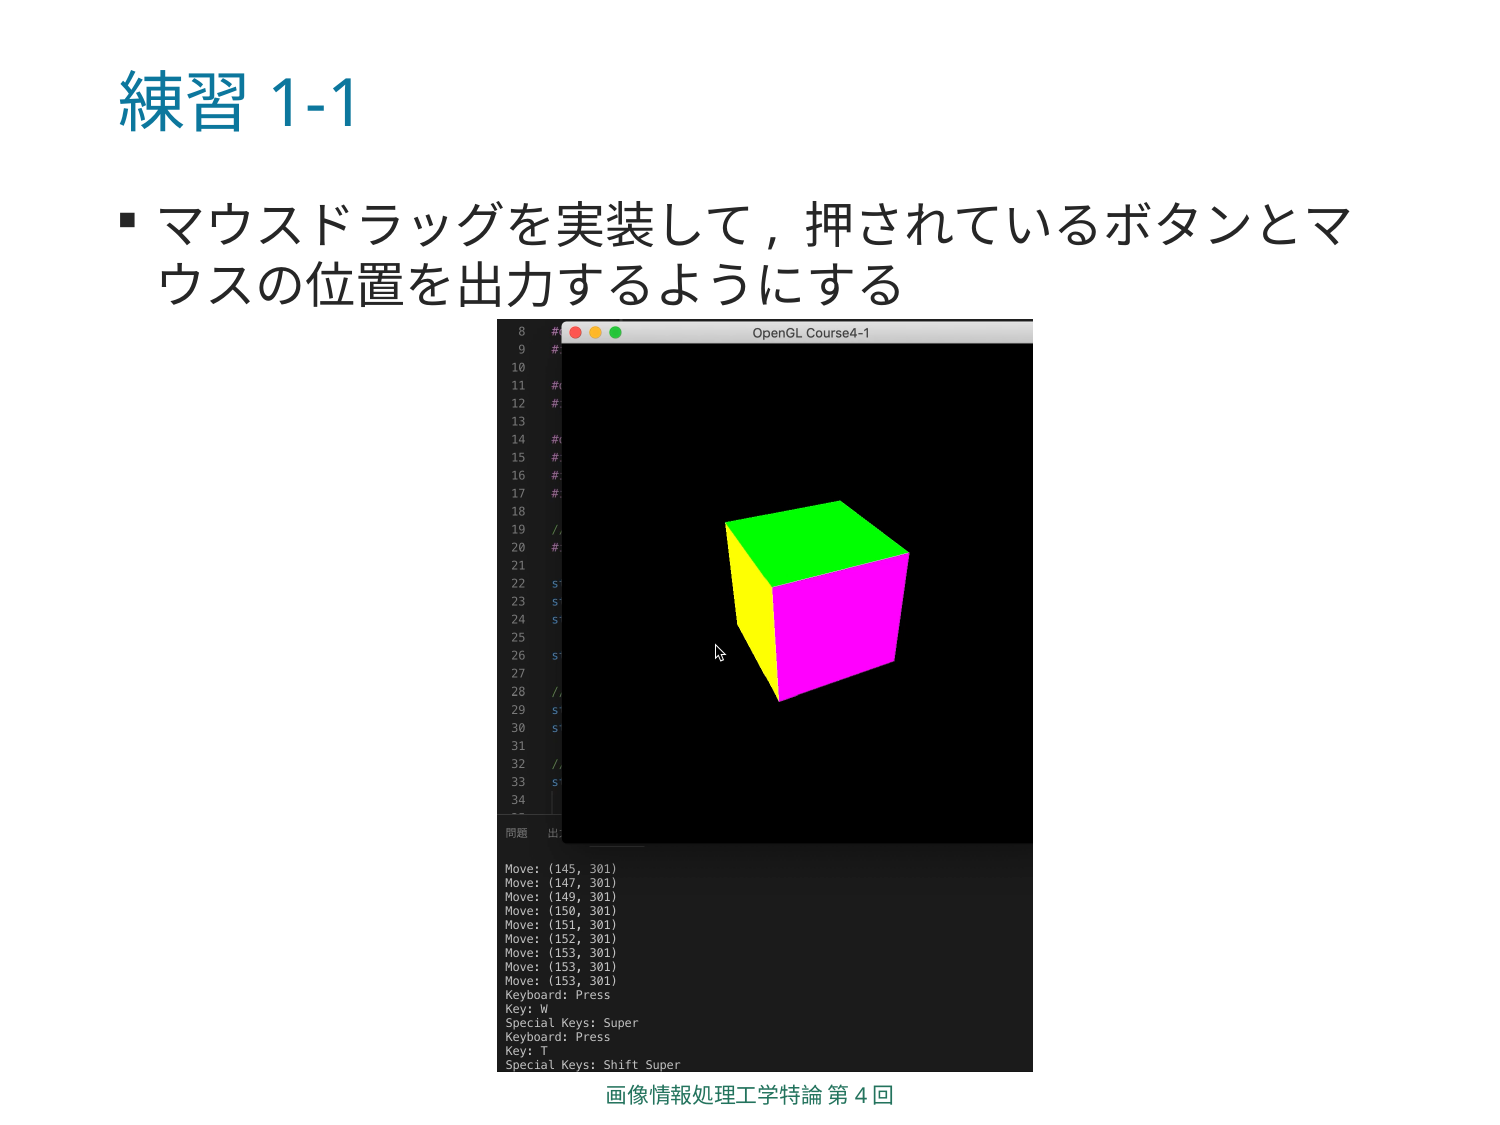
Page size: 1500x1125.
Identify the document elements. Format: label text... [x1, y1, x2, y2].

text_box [496, 318, 1034, 1073]
title 練習1-1 [103, 37, 1397, 173]
list マウスドラッグを実装して, 押されているボタンとマウスの位置を出力するようにする [103, 185, 1397, 1053]
footer 画像情報処理工学特論 第4回 [496, 1073, 1004, 1118]
